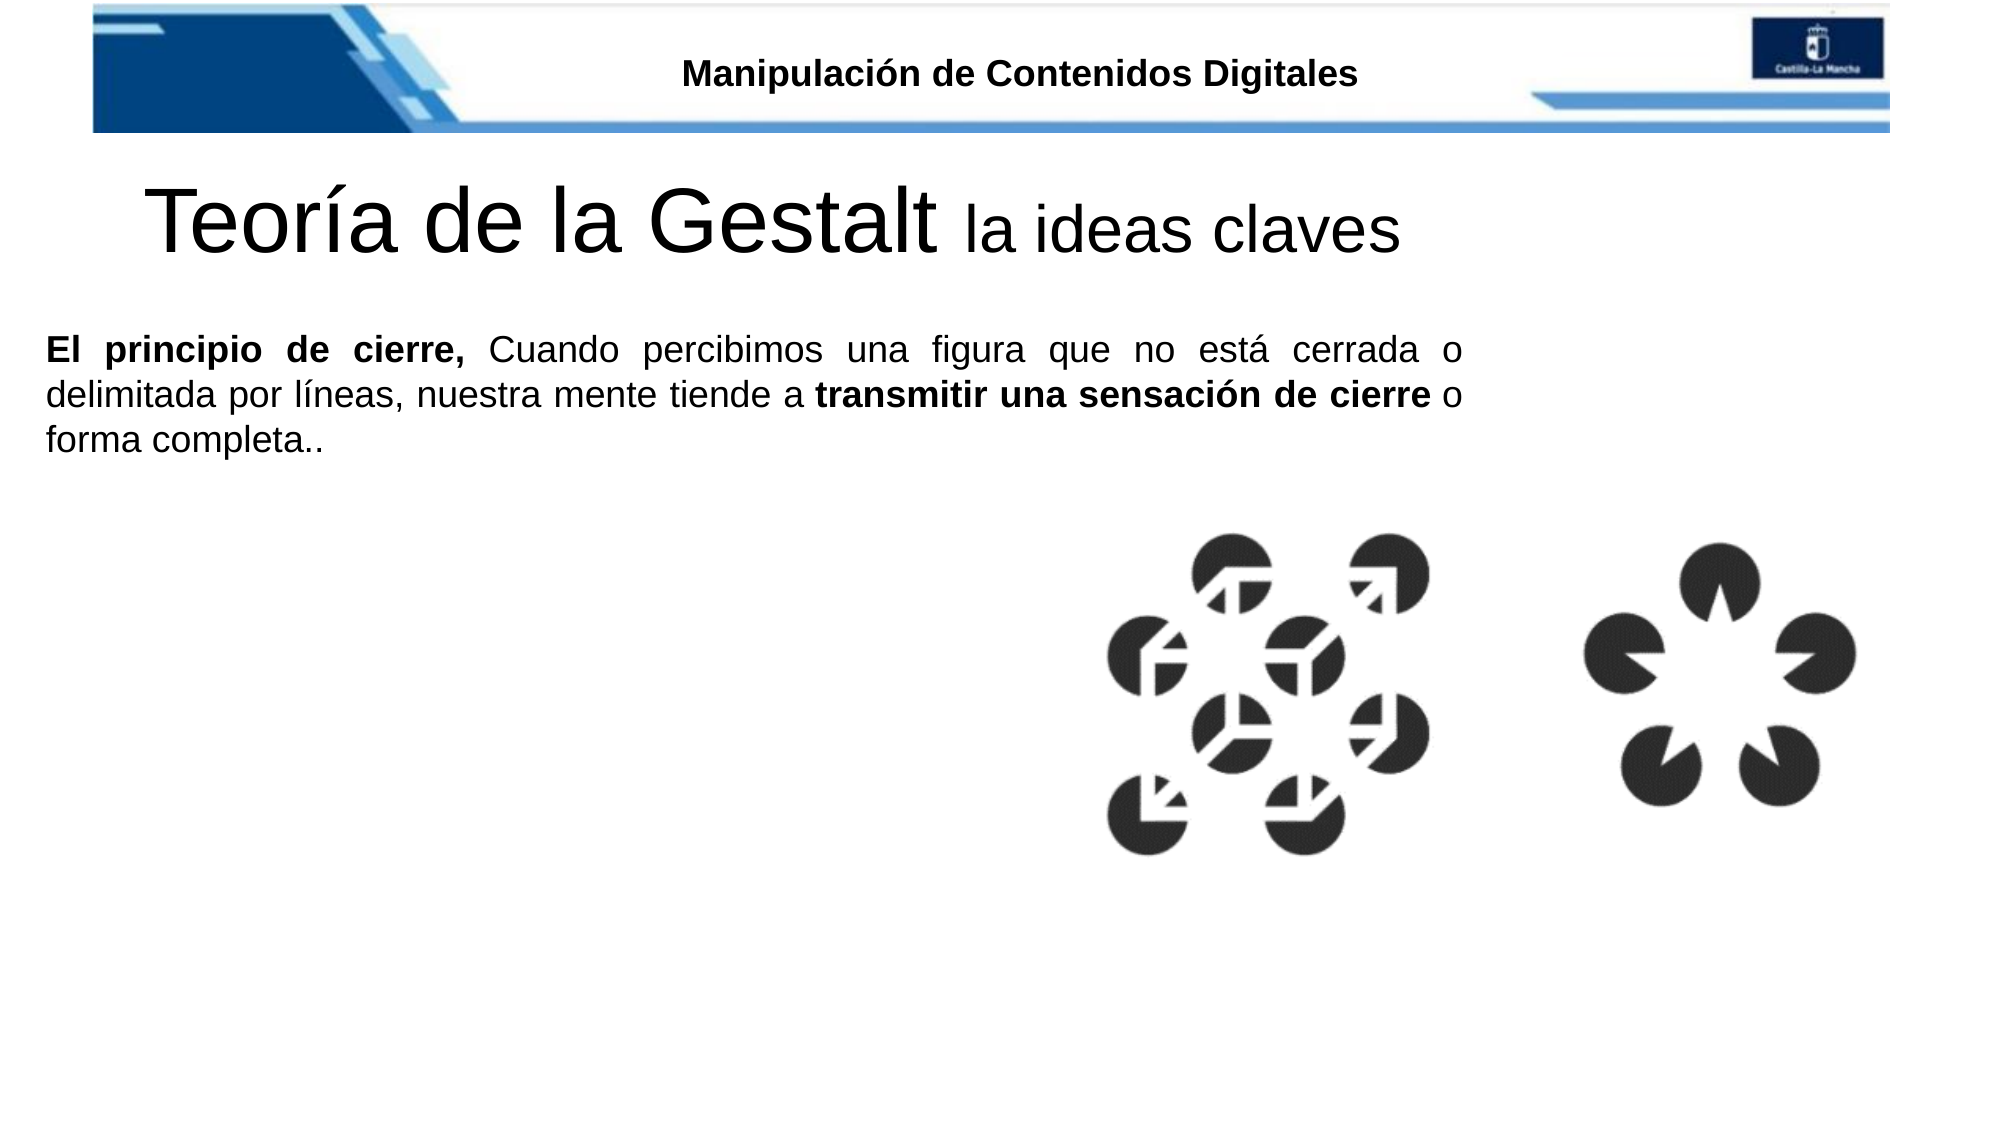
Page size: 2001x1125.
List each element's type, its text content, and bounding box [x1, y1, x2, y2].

text_box El principio de cierre, Cuando percibimos una figura que no está cerrada o delimitada por líneas, nuestra mente tiende a transmitir una sensación de cierre o forma completa.. [30, 317, 1478, 513]
title Teoría de la Gestalt la ideas claves [128, 152, 1854, 293]
picture [92, 3, 1890, 133]
picture [1088, 513, 1870, 874]
